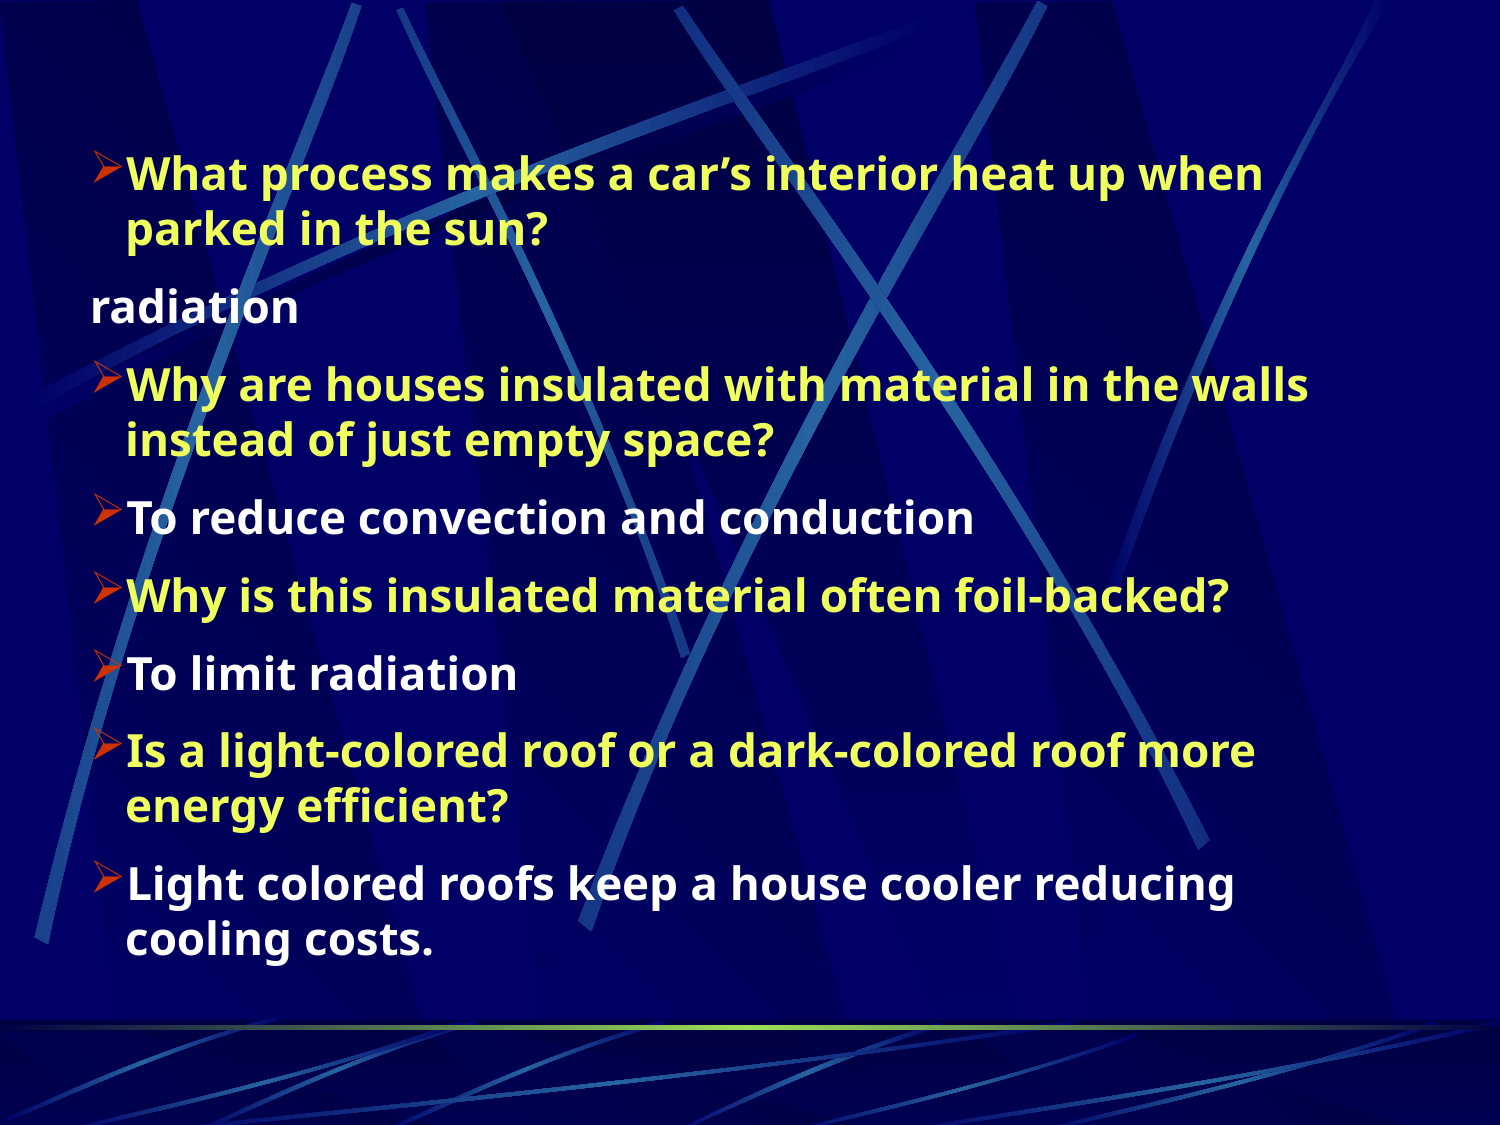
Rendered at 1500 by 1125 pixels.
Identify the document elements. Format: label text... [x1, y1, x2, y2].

text_box What process makes a car’s interior heat up when parked in the sun? radiation Why are houses insulated with material in the walls instead of just empty space? To reduce convection and conduction Why is this insulated material often foil-backed? To limit radiation Is a light-colored roof or a dark-colored roof more energy efficient? Light colored roofs keep a house cooler reducing cooling costs. [75, 137, 1427, 973]
